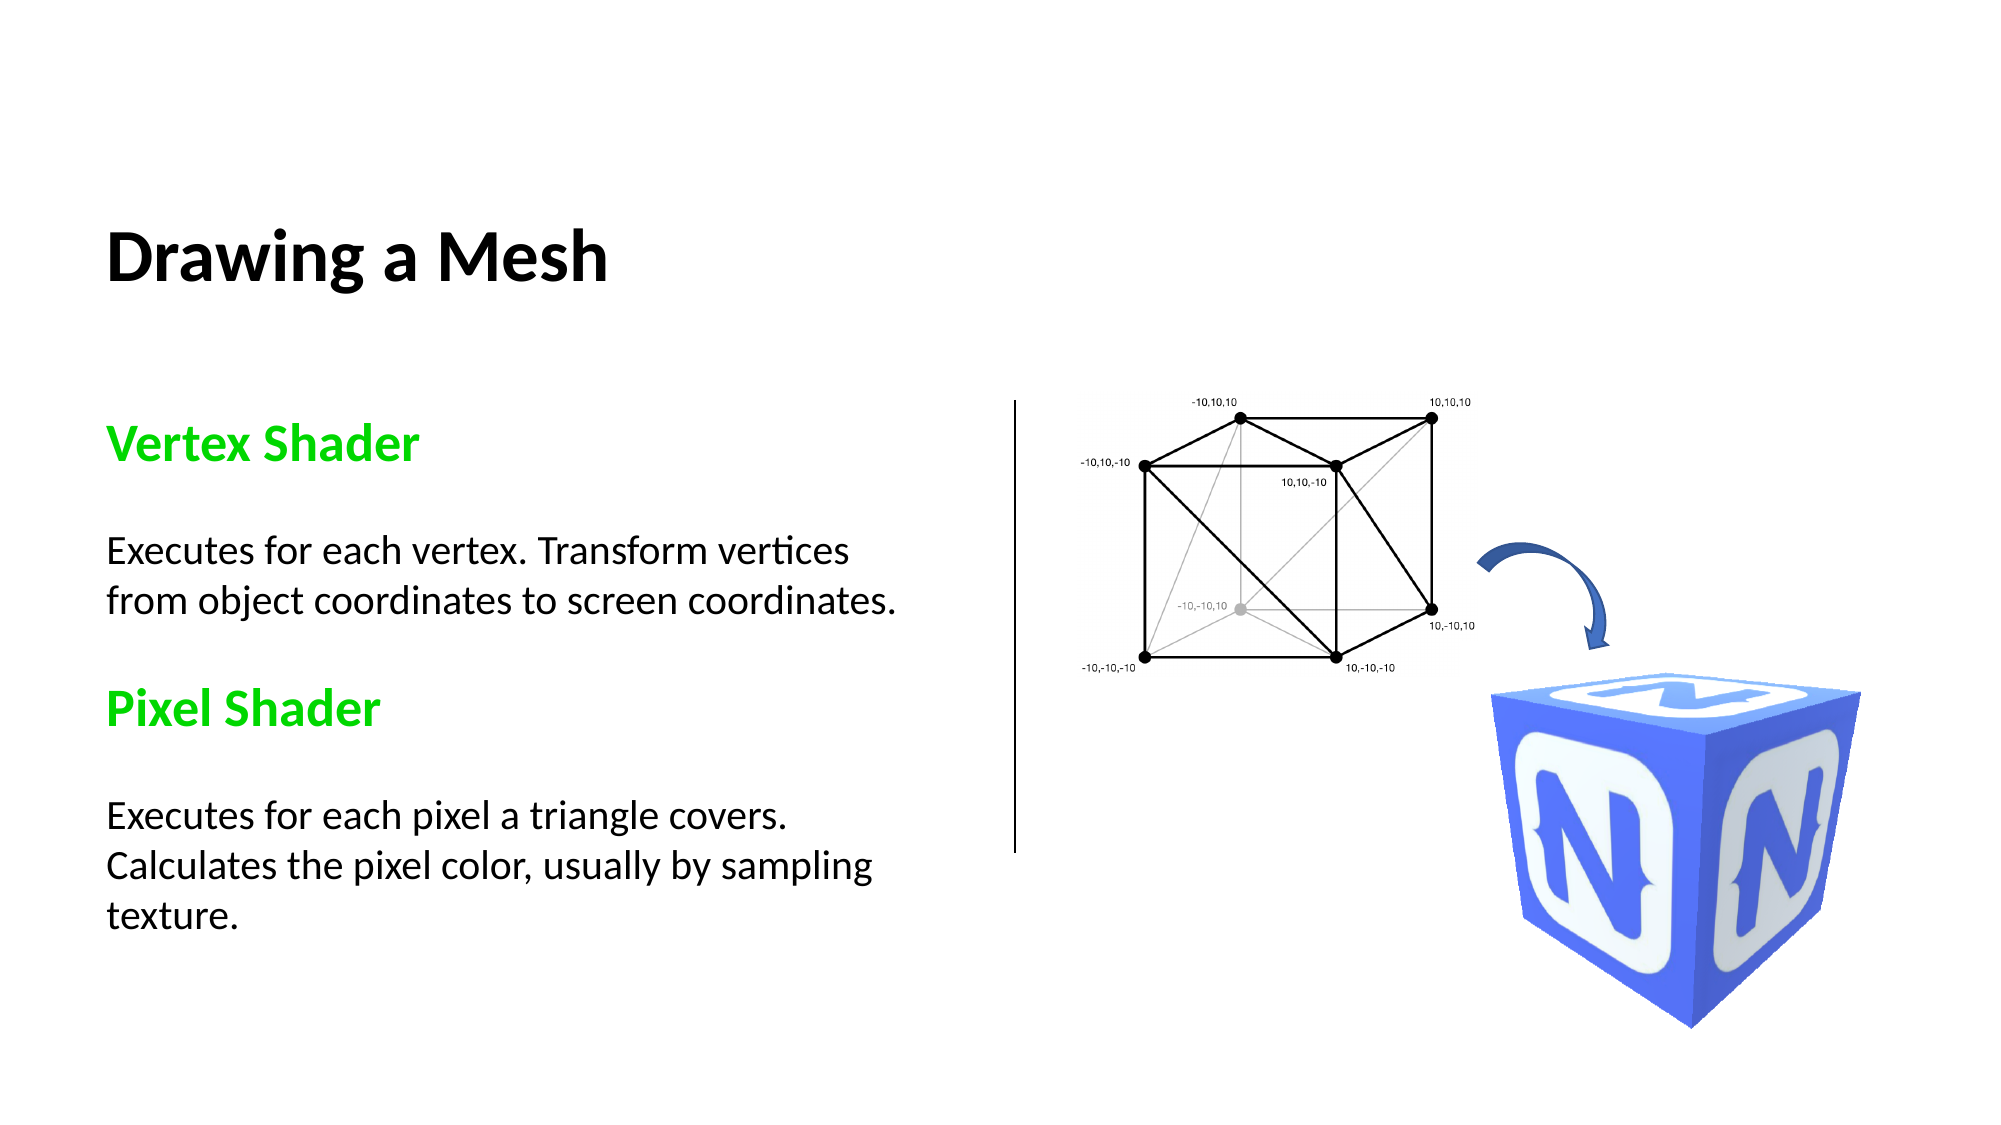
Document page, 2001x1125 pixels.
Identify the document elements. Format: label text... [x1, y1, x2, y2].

text_box Drawing a Mesh [91, 203, 1888, 300]
picture [1077, 391, 1888, 1044]
text_box [1478, 542, 1607, 641]
text_box Vertex Shader Executes for each vertex. Transform vertices from object coordinates to screen coordinates. Pixel Shader Executes for each pixel a triangle covers. Calculates the pixel color, usually by sampling texture. [91, 399, 953, 1093]
